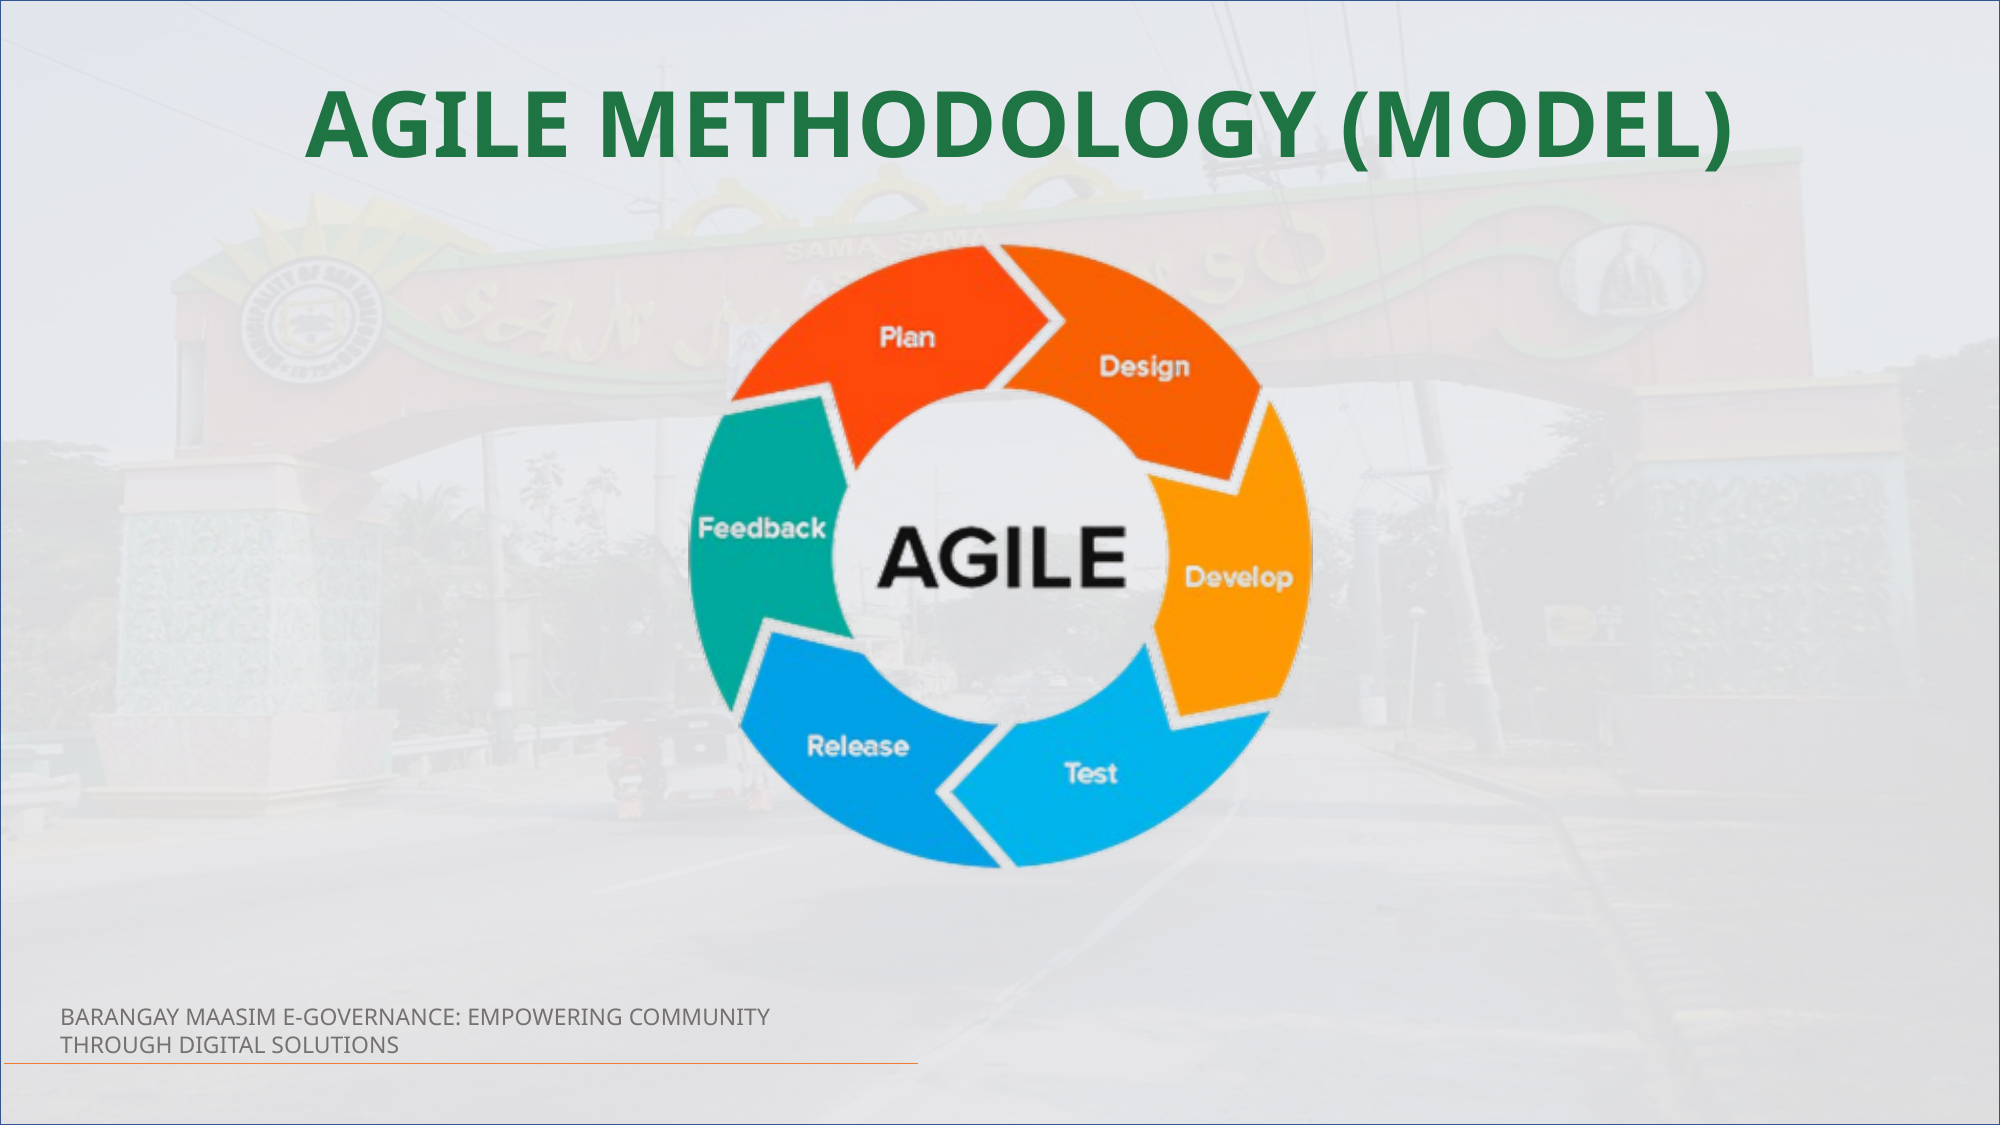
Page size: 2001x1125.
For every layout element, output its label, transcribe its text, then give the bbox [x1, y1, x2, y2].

text_box BARANGAY MAASIM E-GOVERNANCE: EMPOWERING COMMUNITY THROUGH DIGITAL SOLUTIONS [45, 995, 878, 1063]
text_box AGILE METHODOLOGY (MODEL) [290, 58, 1892, 183]
picture [507, 197, 1493, 921]
text_box [0, 0, 2000, 1125]
